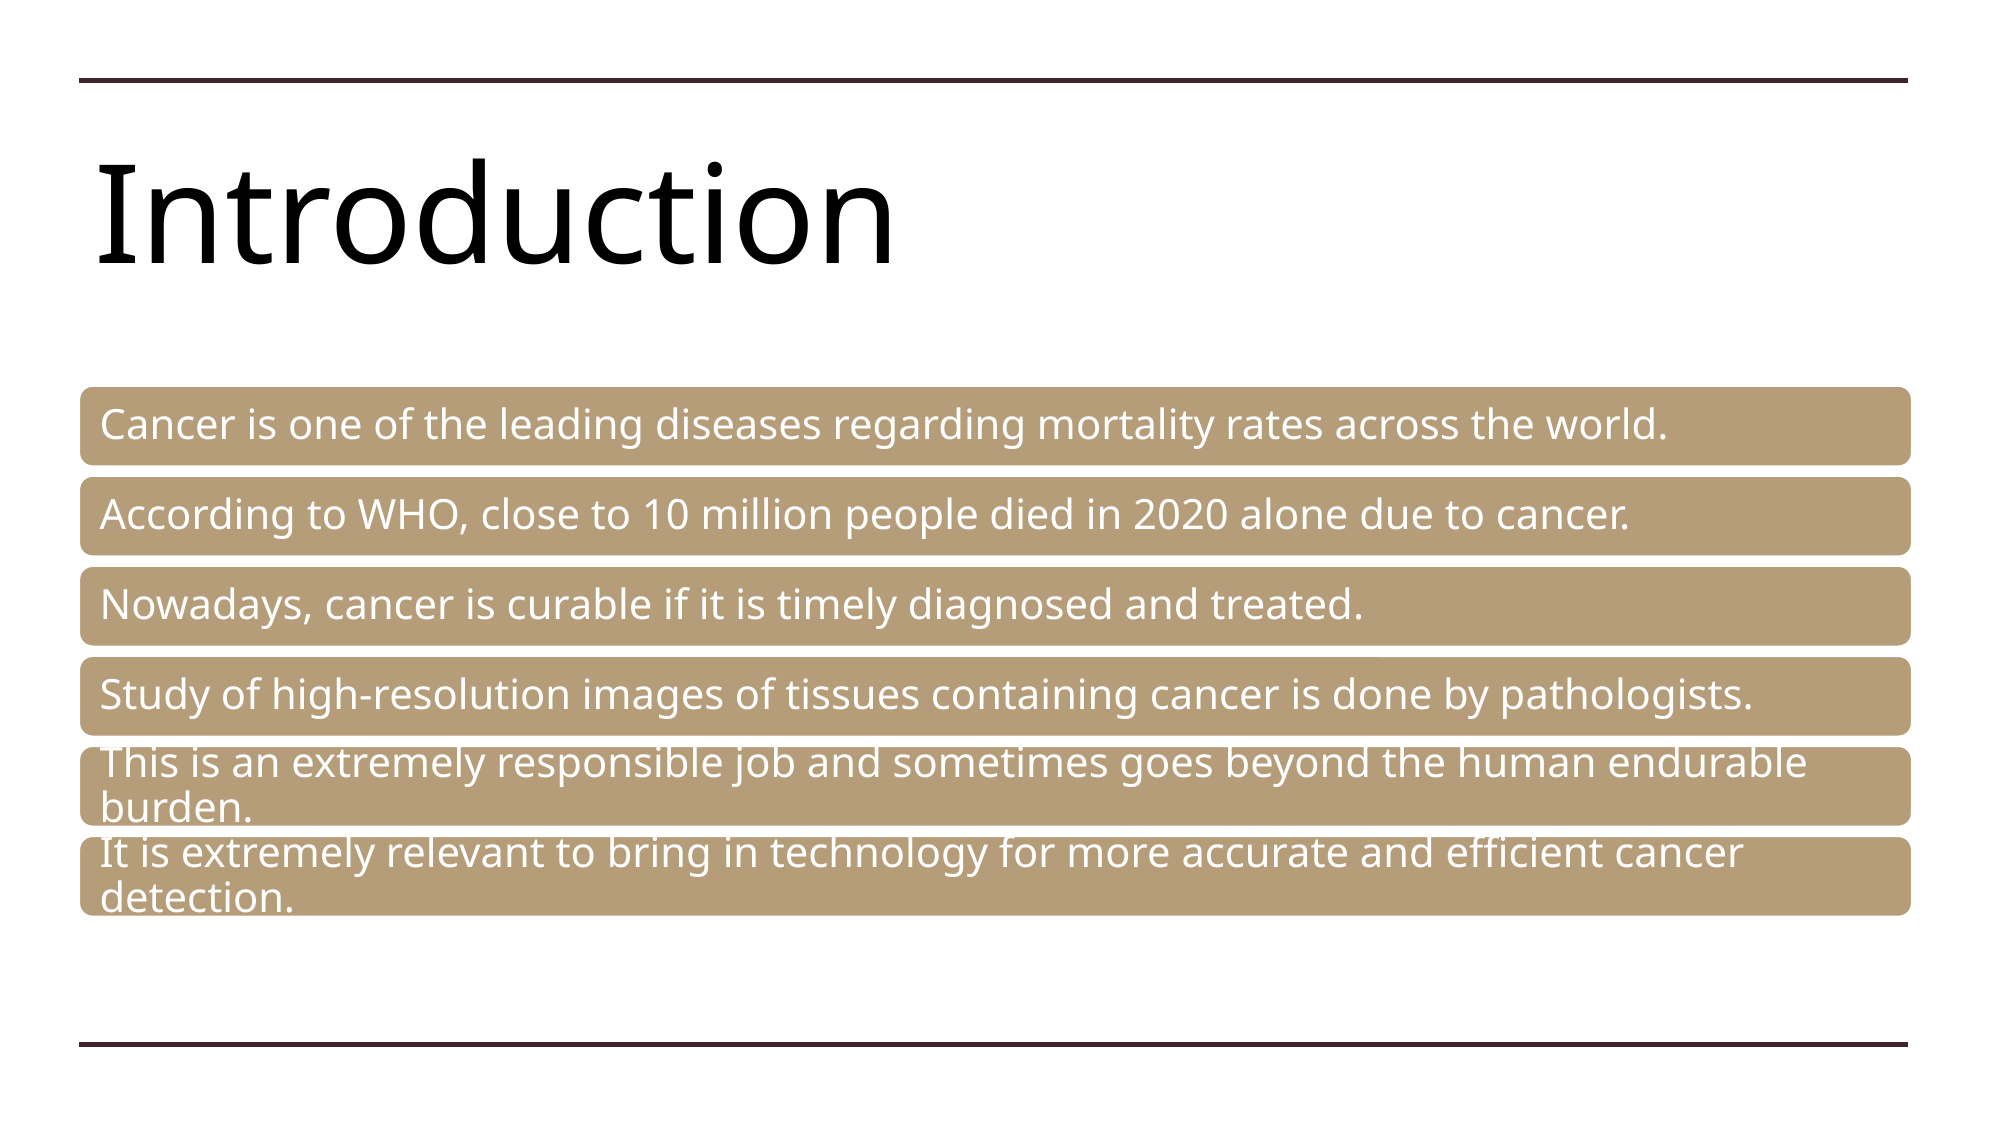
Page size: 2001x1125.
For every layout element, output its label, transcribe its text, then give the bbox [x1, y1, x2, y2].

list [79, 337, 1912, 965]
title Introduction [79, 130, 921, 287]
